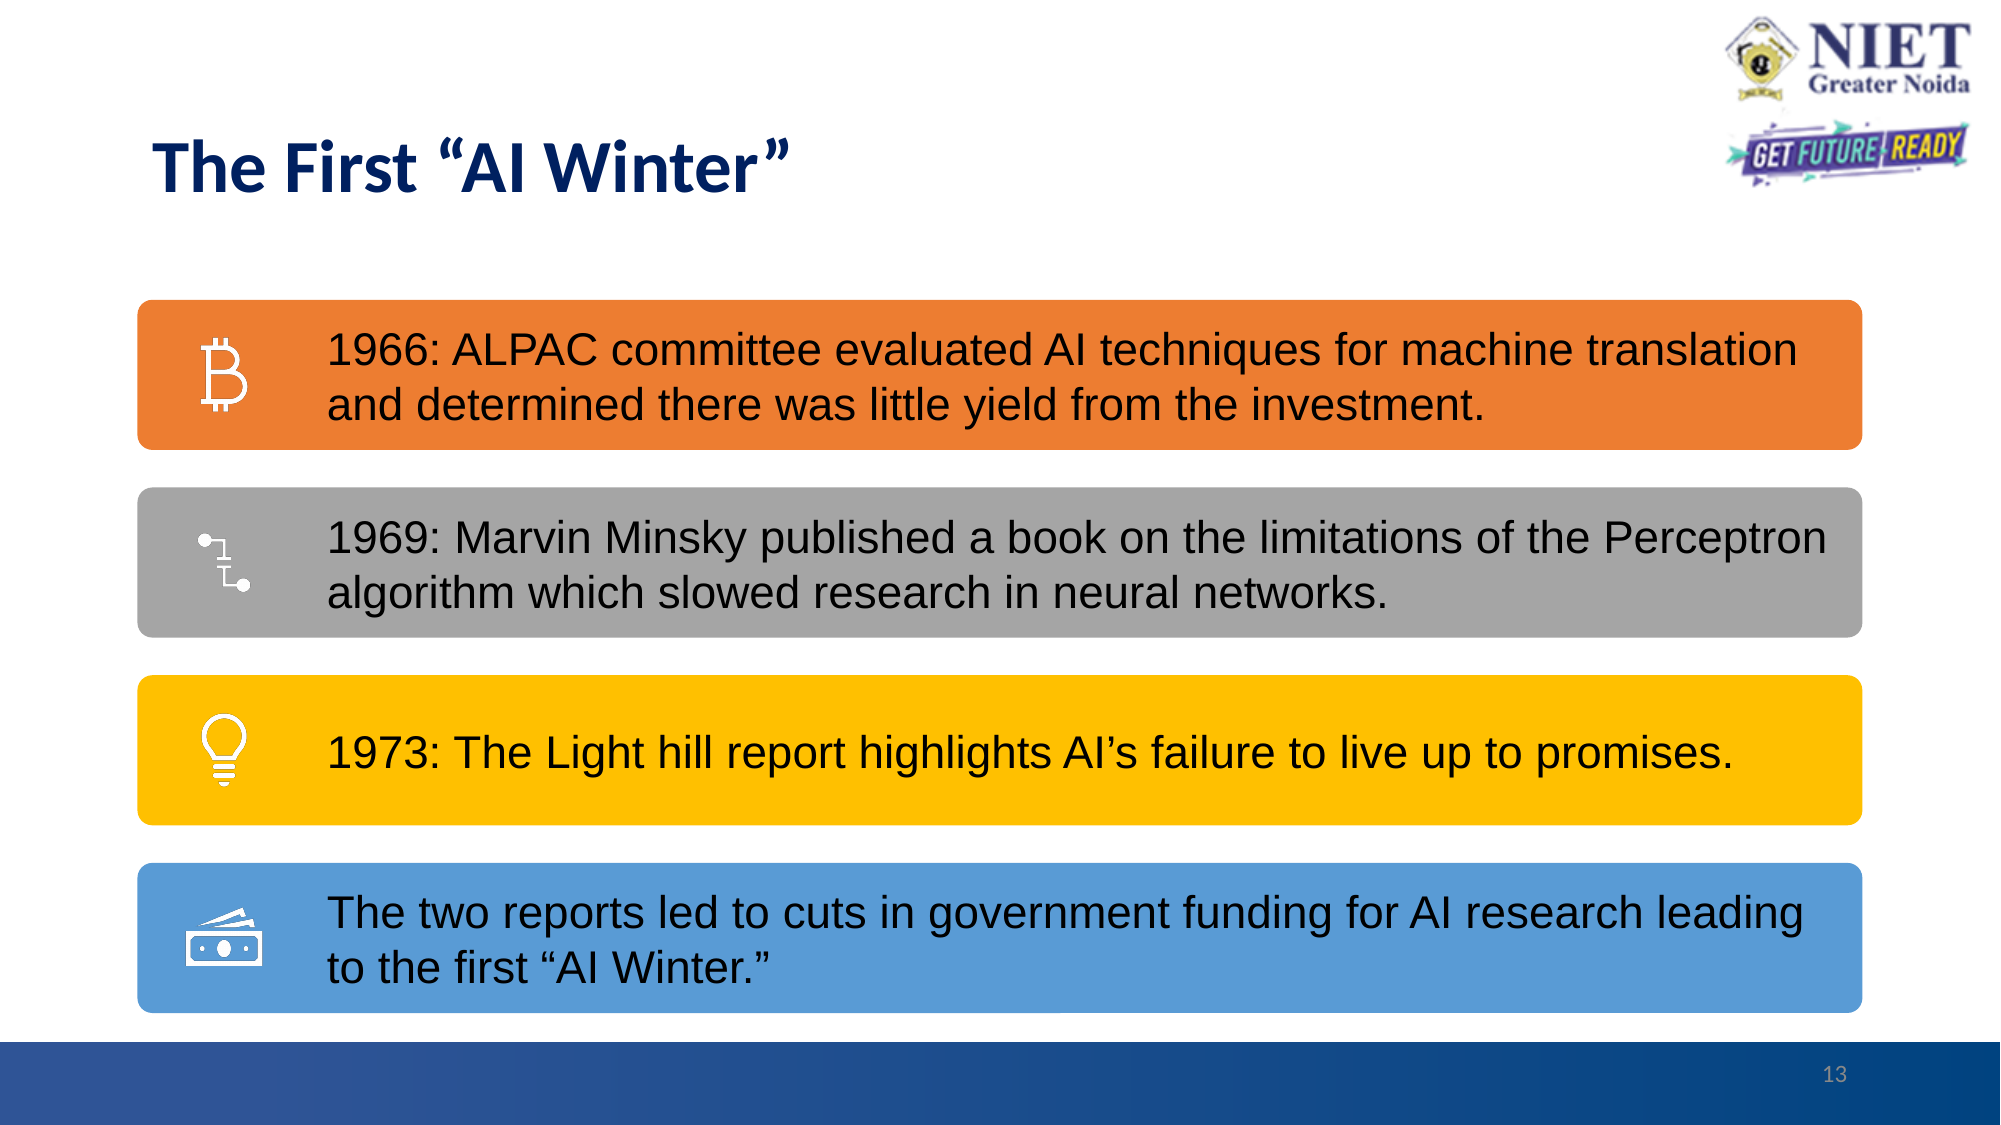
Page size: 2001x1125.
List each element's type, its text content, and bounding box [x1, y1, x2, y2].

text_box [137, 299, 1863, 1014]
slide_number 13 [1412, 1042, 1863, 1103]
title The First “AI Winter” [137, 59, 1863, 278]
picture [1668, 0, 2000, 194]
